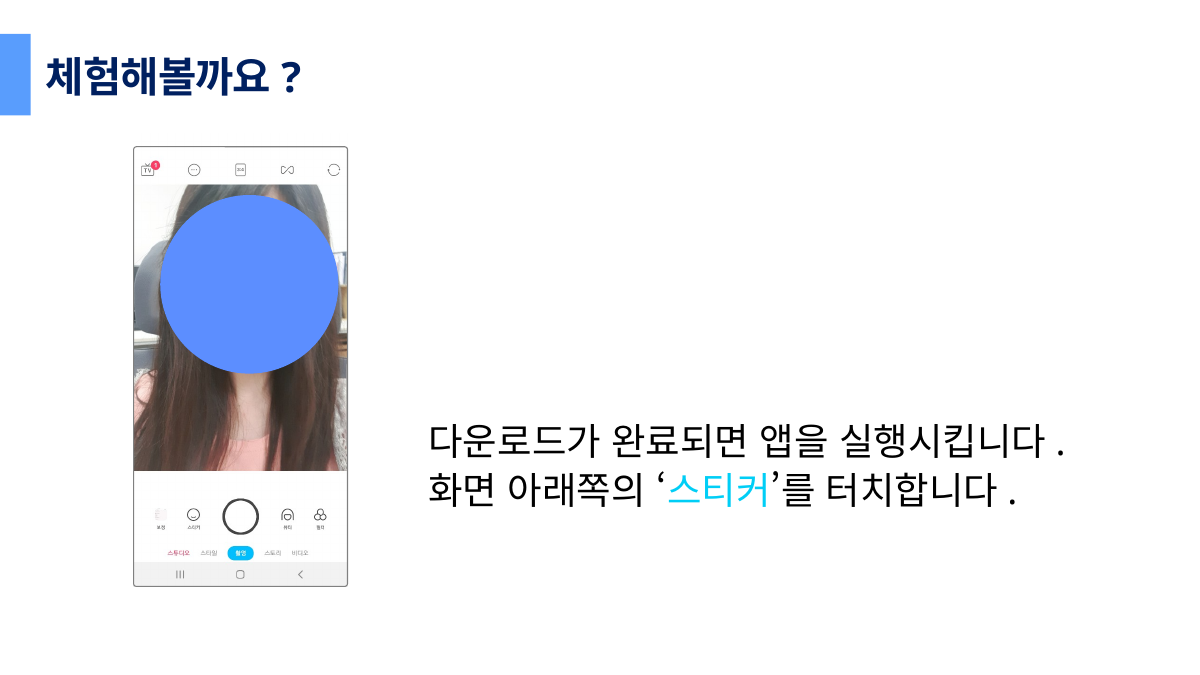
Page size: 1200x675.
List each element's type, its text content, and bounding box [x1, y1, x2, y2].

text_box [133, 133, 348, 587]
text_box 다운로드가 완료되면 앱을 실행시킵니다. 화면 아래쪽의 ‘스티커’를 터치합니다. [413, 405, 1162, 520]
text_box [0, 33, 32, 116]
text_box 체험해볼까요? [32, 43, 712, 109]
